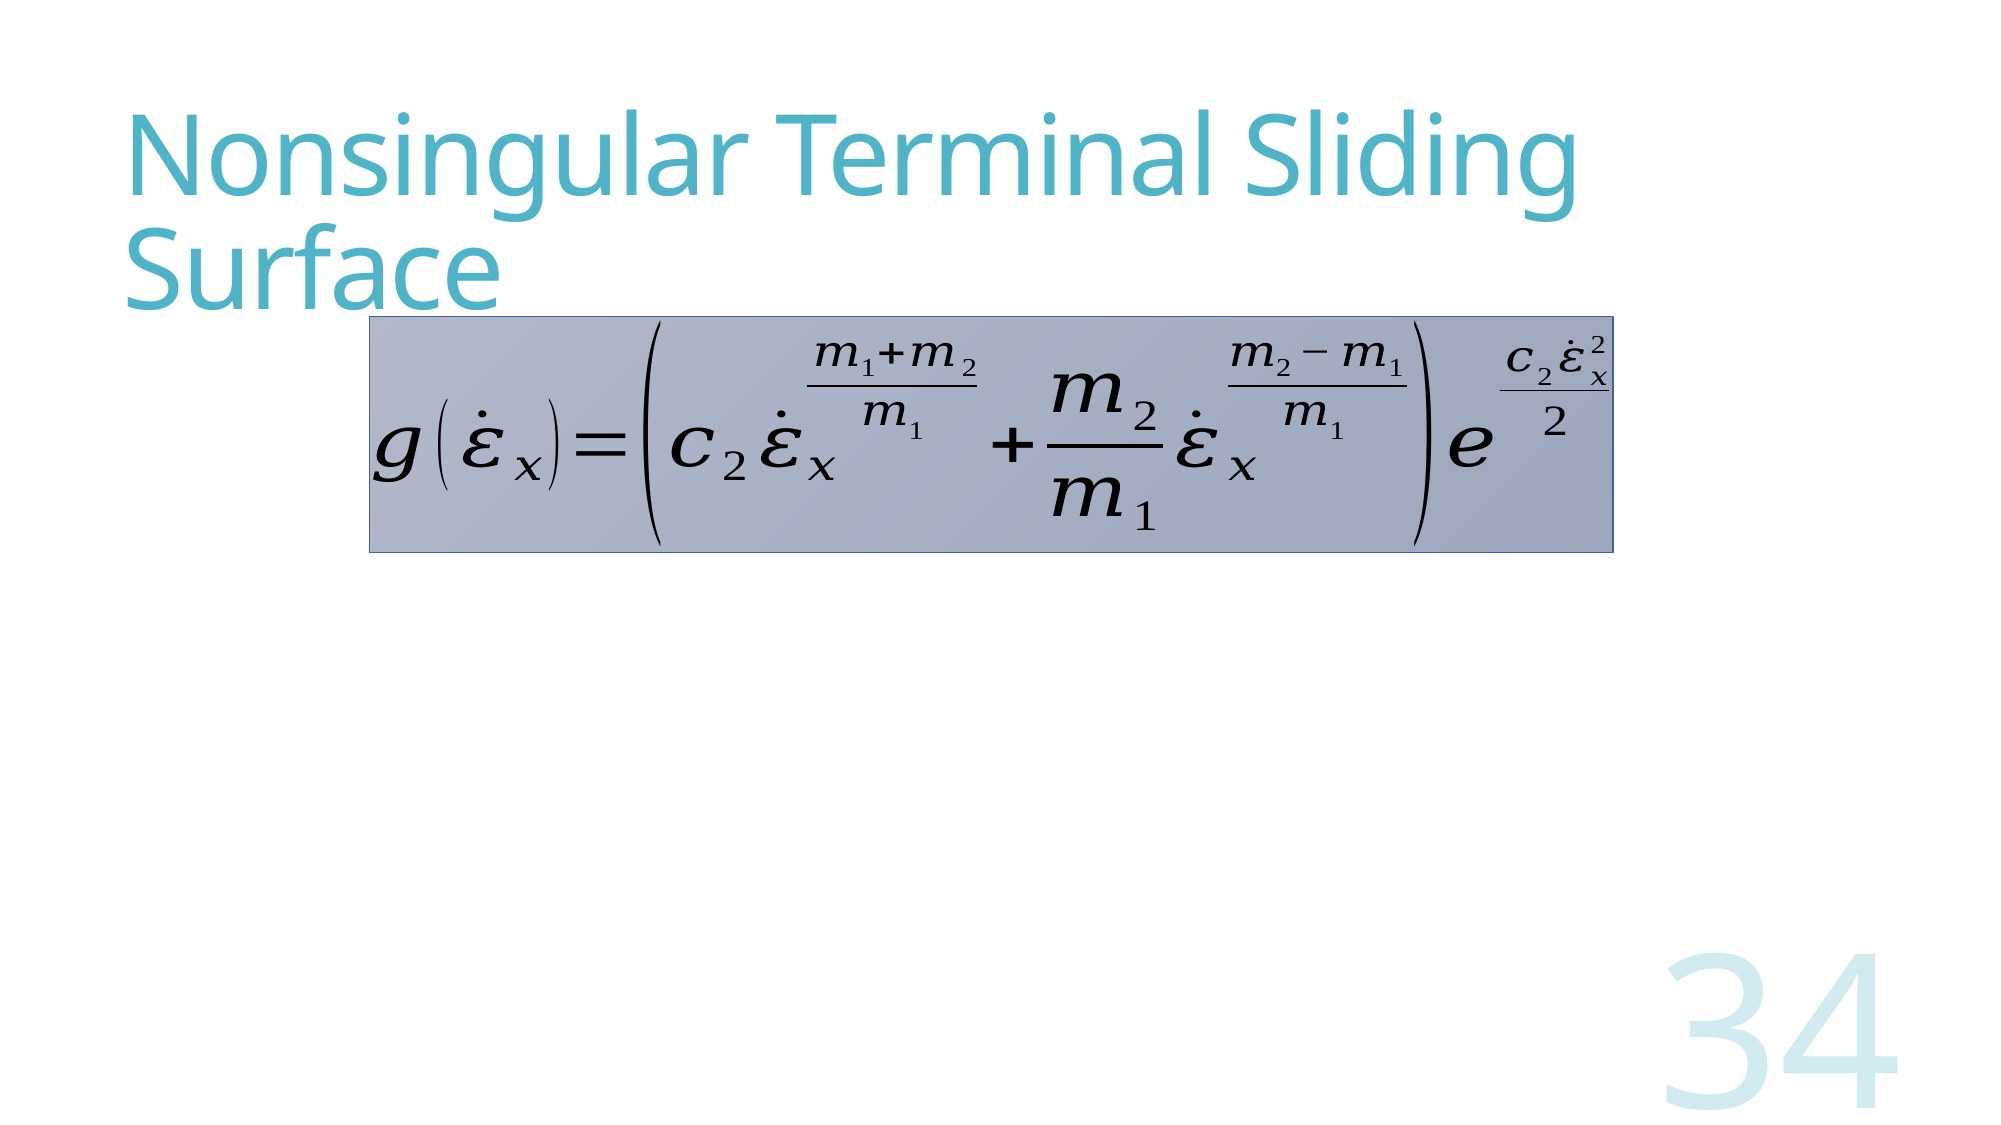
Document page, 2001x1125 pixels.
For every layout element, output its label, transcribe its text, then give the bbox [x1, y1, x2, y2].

slide_number 34 [1437, 963, 1918, 1125]
title Nonsingular Terminal Sliding Surface [107, 81, 1875, 354]
